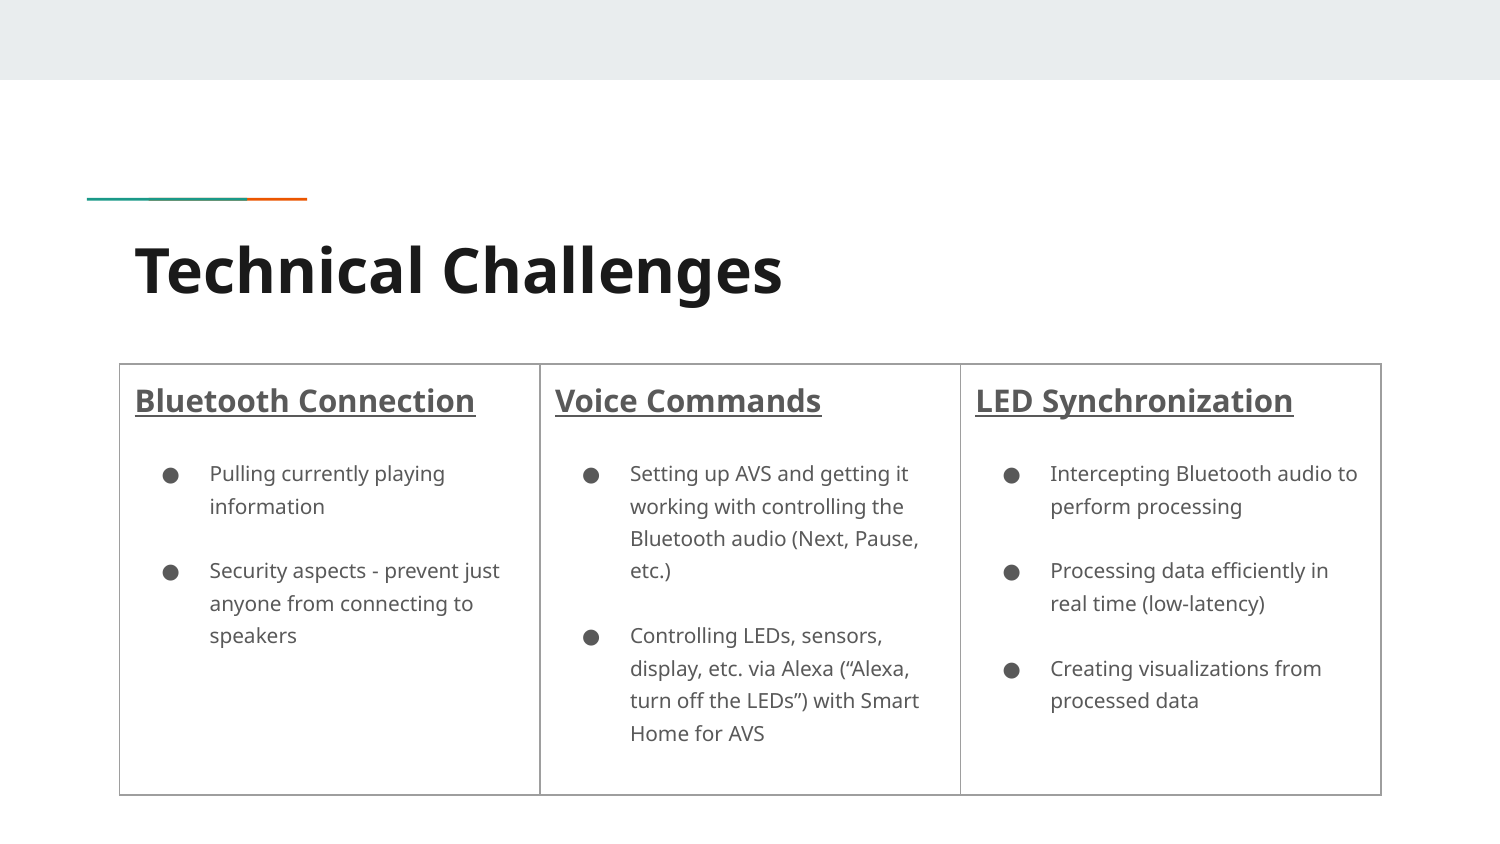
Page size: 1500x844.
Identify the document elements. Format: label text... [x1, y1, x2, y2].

table_header Voice Commands Setting up AVS and getting it working with controlling the Bluetooth audio (Next, Pause, etc.) Controlling LEDs, sensors, display, etc. via Alexa (“Alexa, turn off the LEDs”) with Smart Home for AVS [541, 365, 960, 794]
table_header Bluetooth Connection Pulling currently playing information Security aspects - prevent just anyone from connecting to speakers [120, 365, 539, 794]
table_header LED Synchronization Intercepting Bluetooth audio to perform processing Processing data efficiently in real time (low-latency) Creating visualizations from processed data [961, 365, 1380, 794]
title Technical Challenges [119, 216, 1381, 305]
